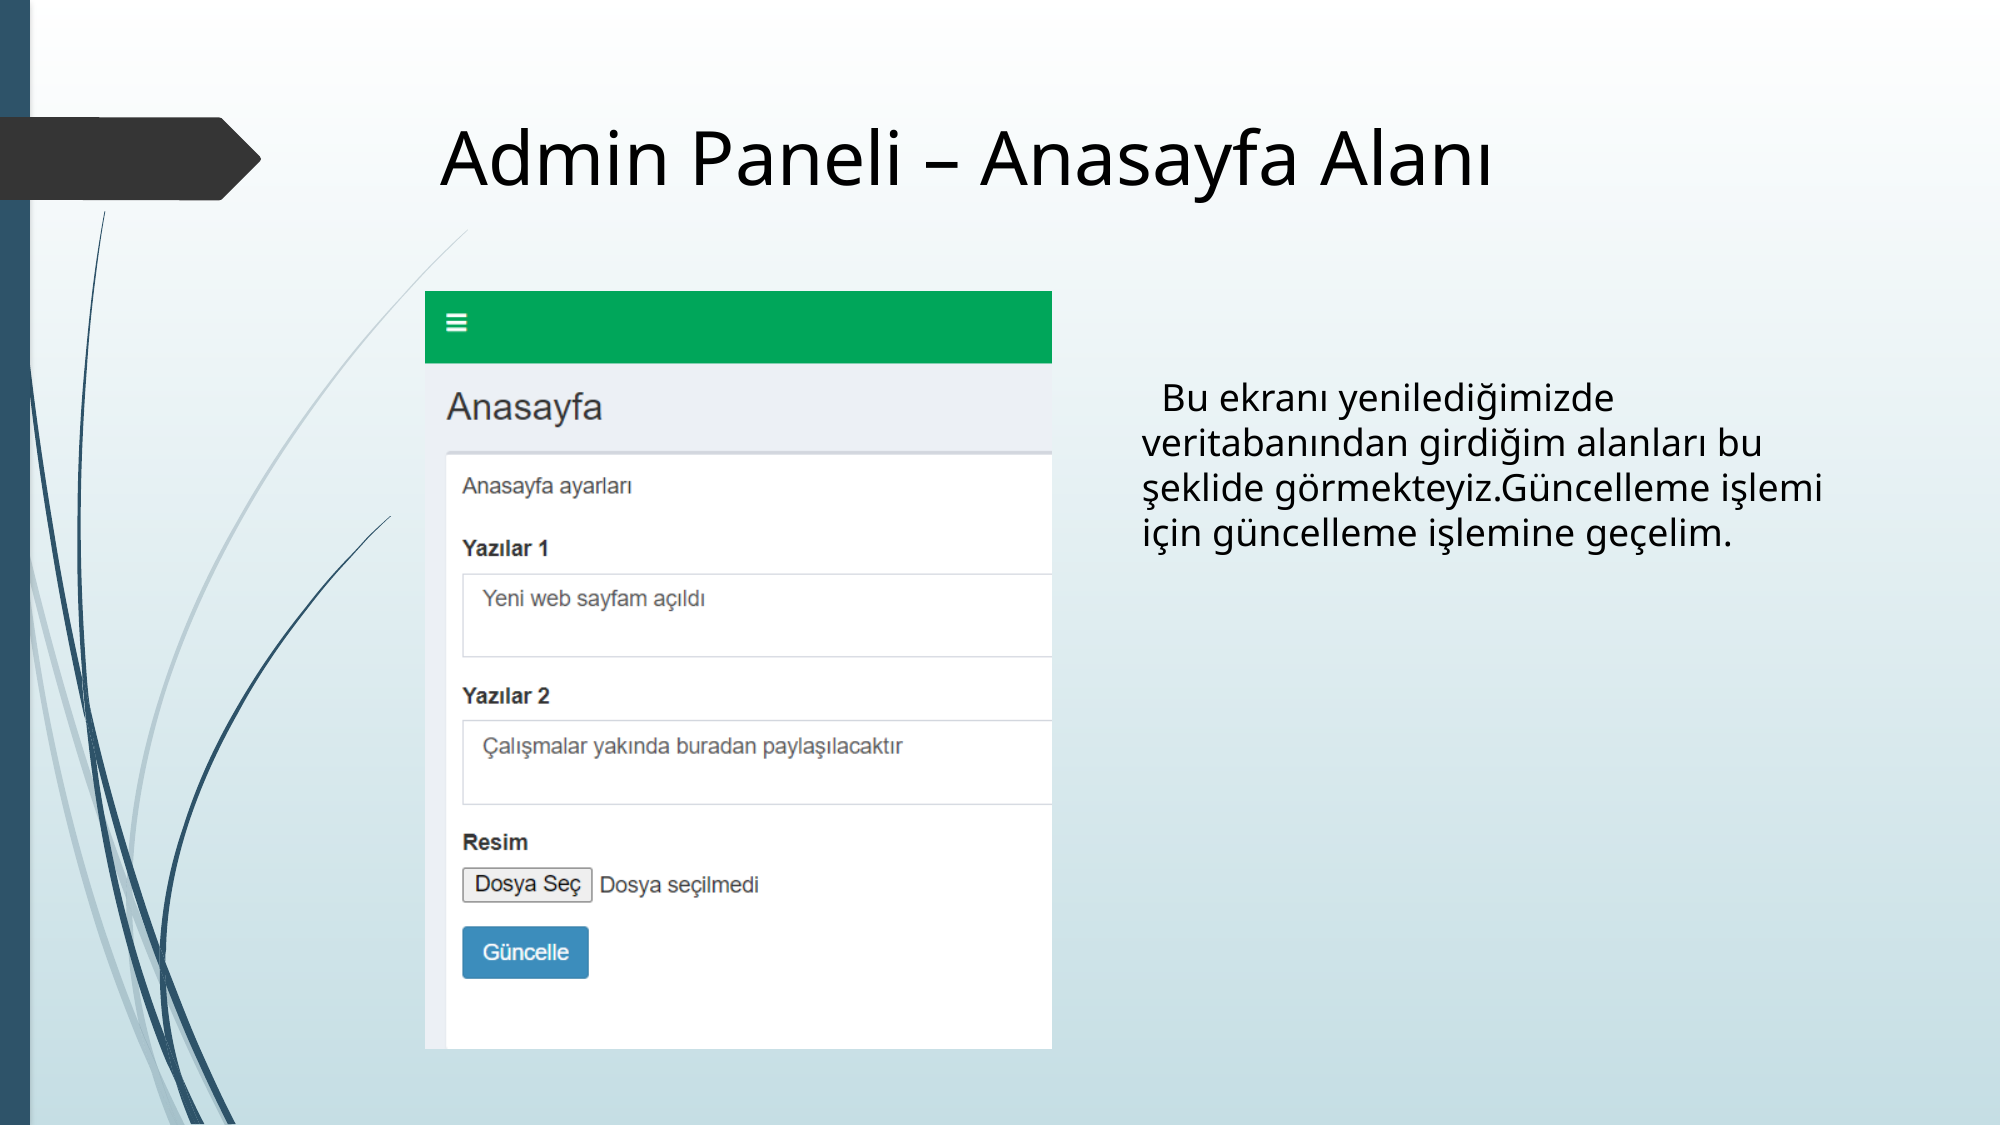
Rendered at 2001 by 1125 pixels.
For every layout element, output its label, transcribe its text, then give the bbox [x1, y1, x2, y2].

text_box Bu ekranı yenilediğimizde veritabanından girdiğim alanları bu şeklide görmekteyiz.Güncelleme işlemi için güncelleme işlemine geçelim. [1127, 366, 1888, 562]
title Admin Paneli – Anasayfa Alanı [425, 102, 1888, 274]
picture [425, 291, 1052, 1050]
